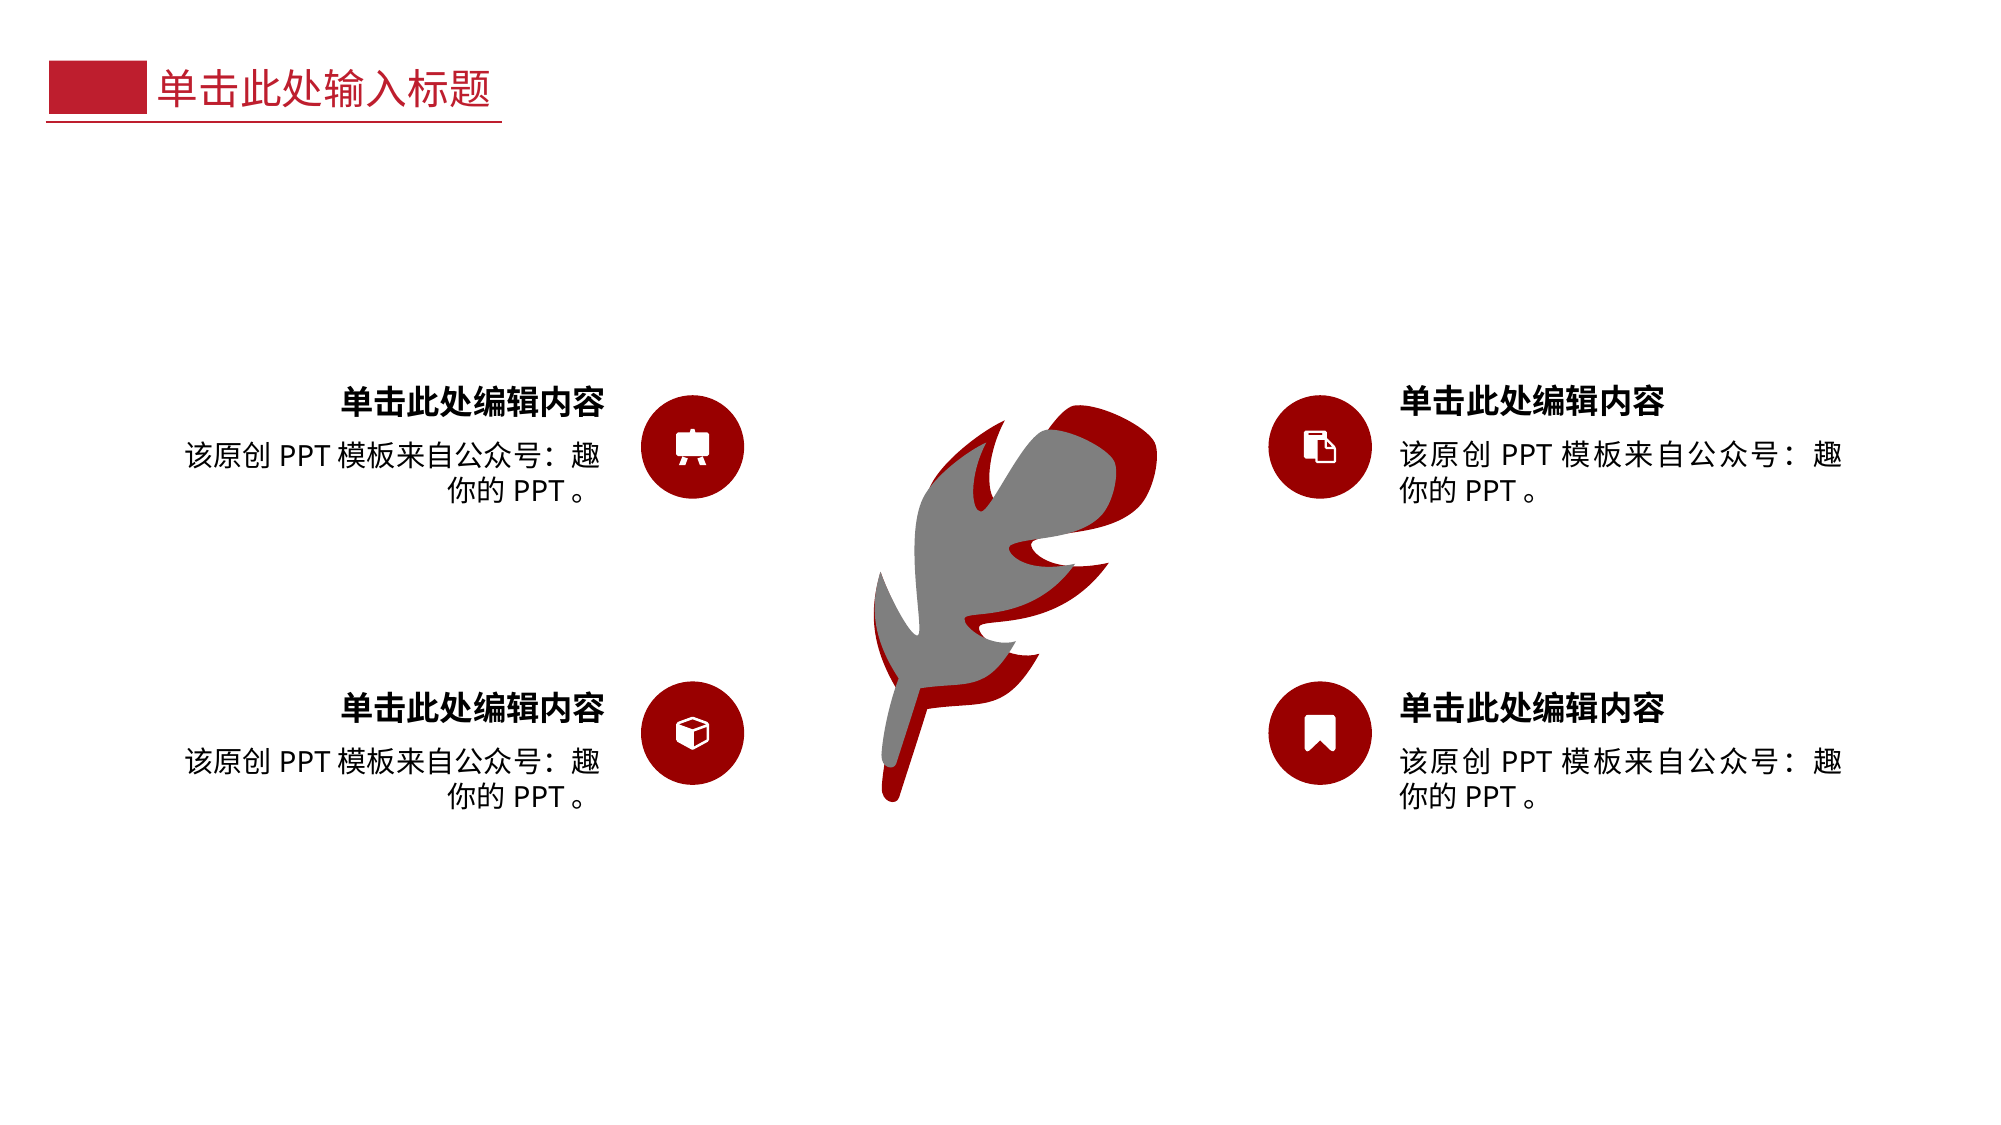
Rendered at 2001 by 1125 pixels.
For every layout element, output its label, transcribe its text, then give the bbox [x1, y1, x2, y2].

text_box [141, 369, 1858, 822]
text_box 单击此处输入标题 [141, 55, 506, 120]
text_box [48, 60, 141, 115]
